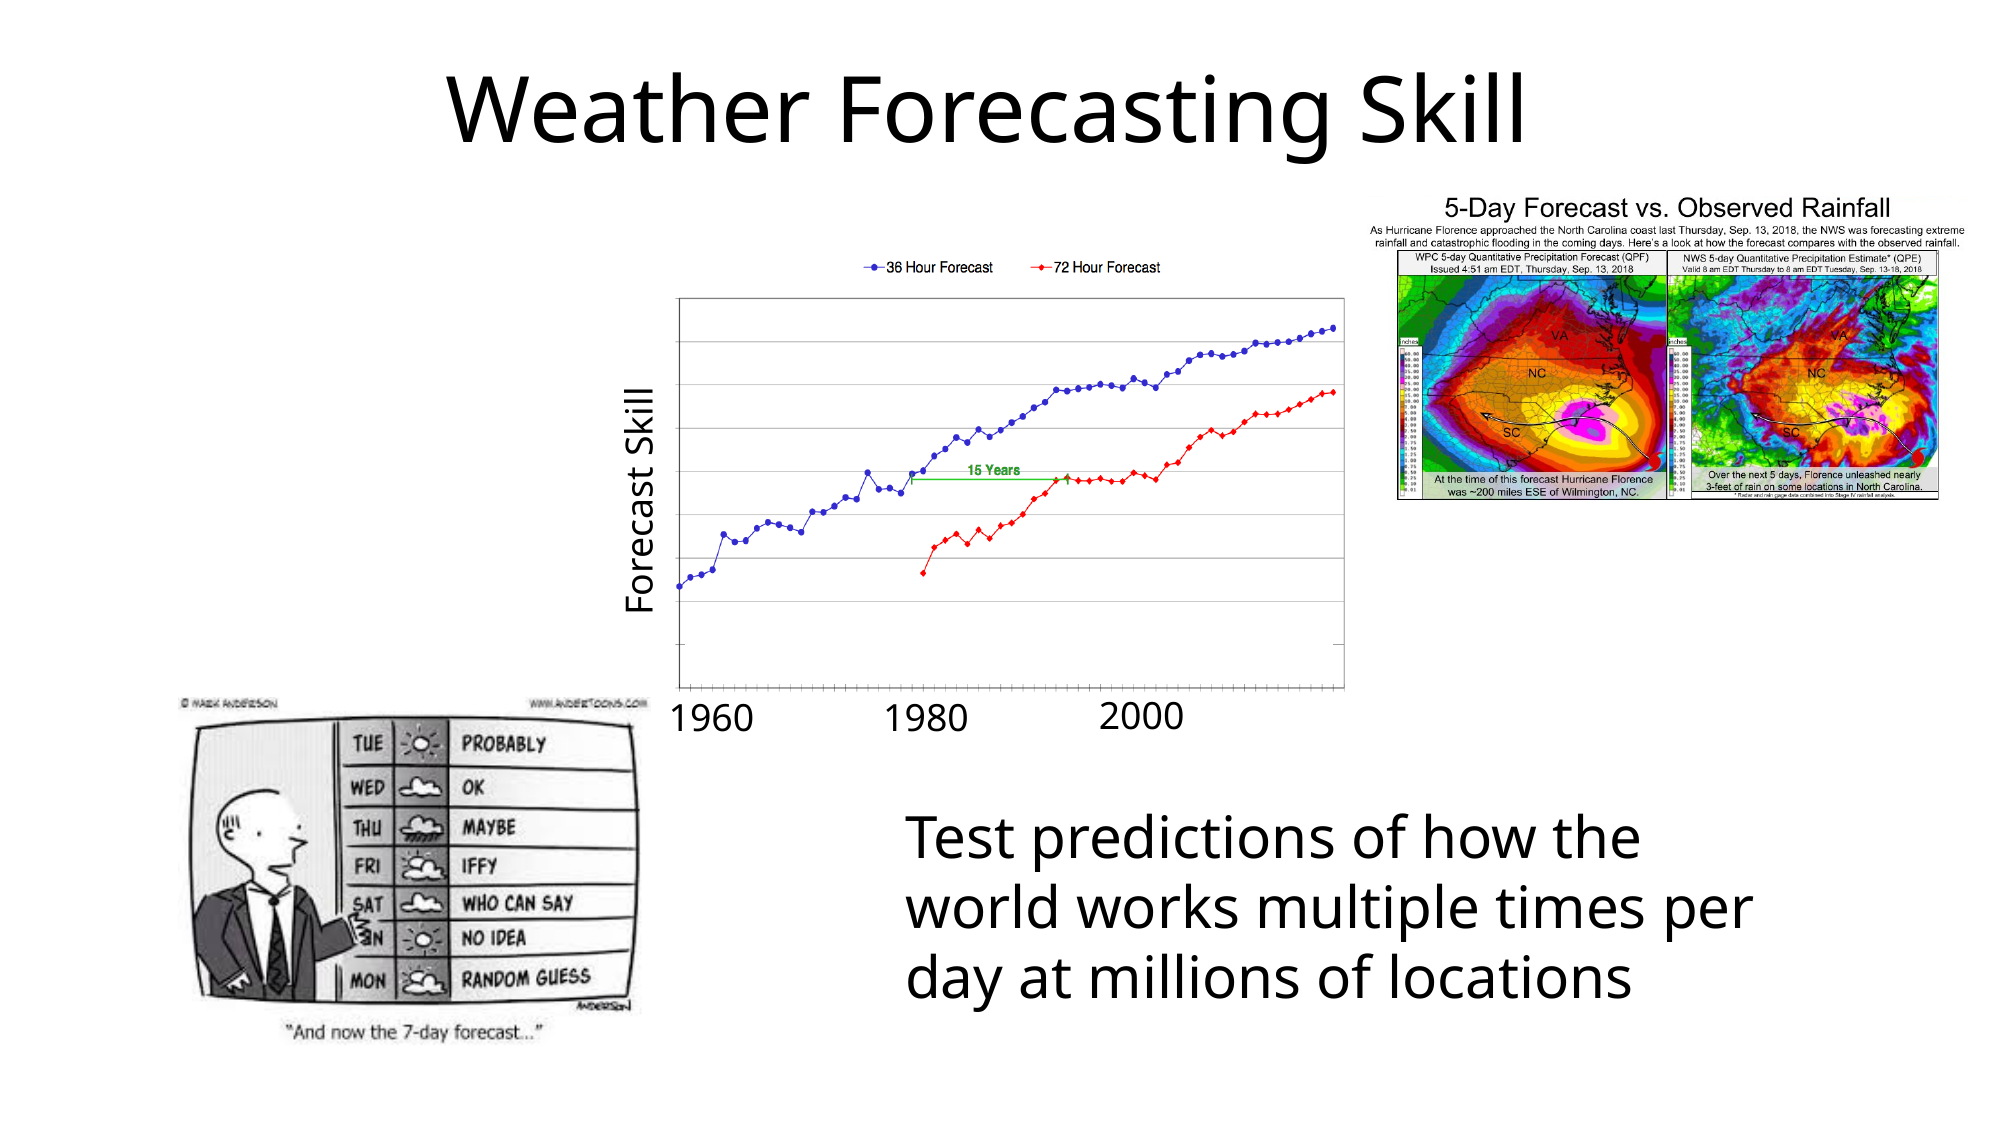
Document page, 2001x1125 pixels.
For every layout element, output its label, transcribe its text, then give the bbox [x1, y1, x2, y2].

picture [1362, 196, 1969, 501]
picture [178, 697, 651, 1047]
text_box Weather Forecasting Skill [137, 35, 1863, 190]
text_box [607, 257, 1390, 766]
text_box Test predictions of how the world works multiple times per day at millions of locations [890, 792, 1807, 1018]
